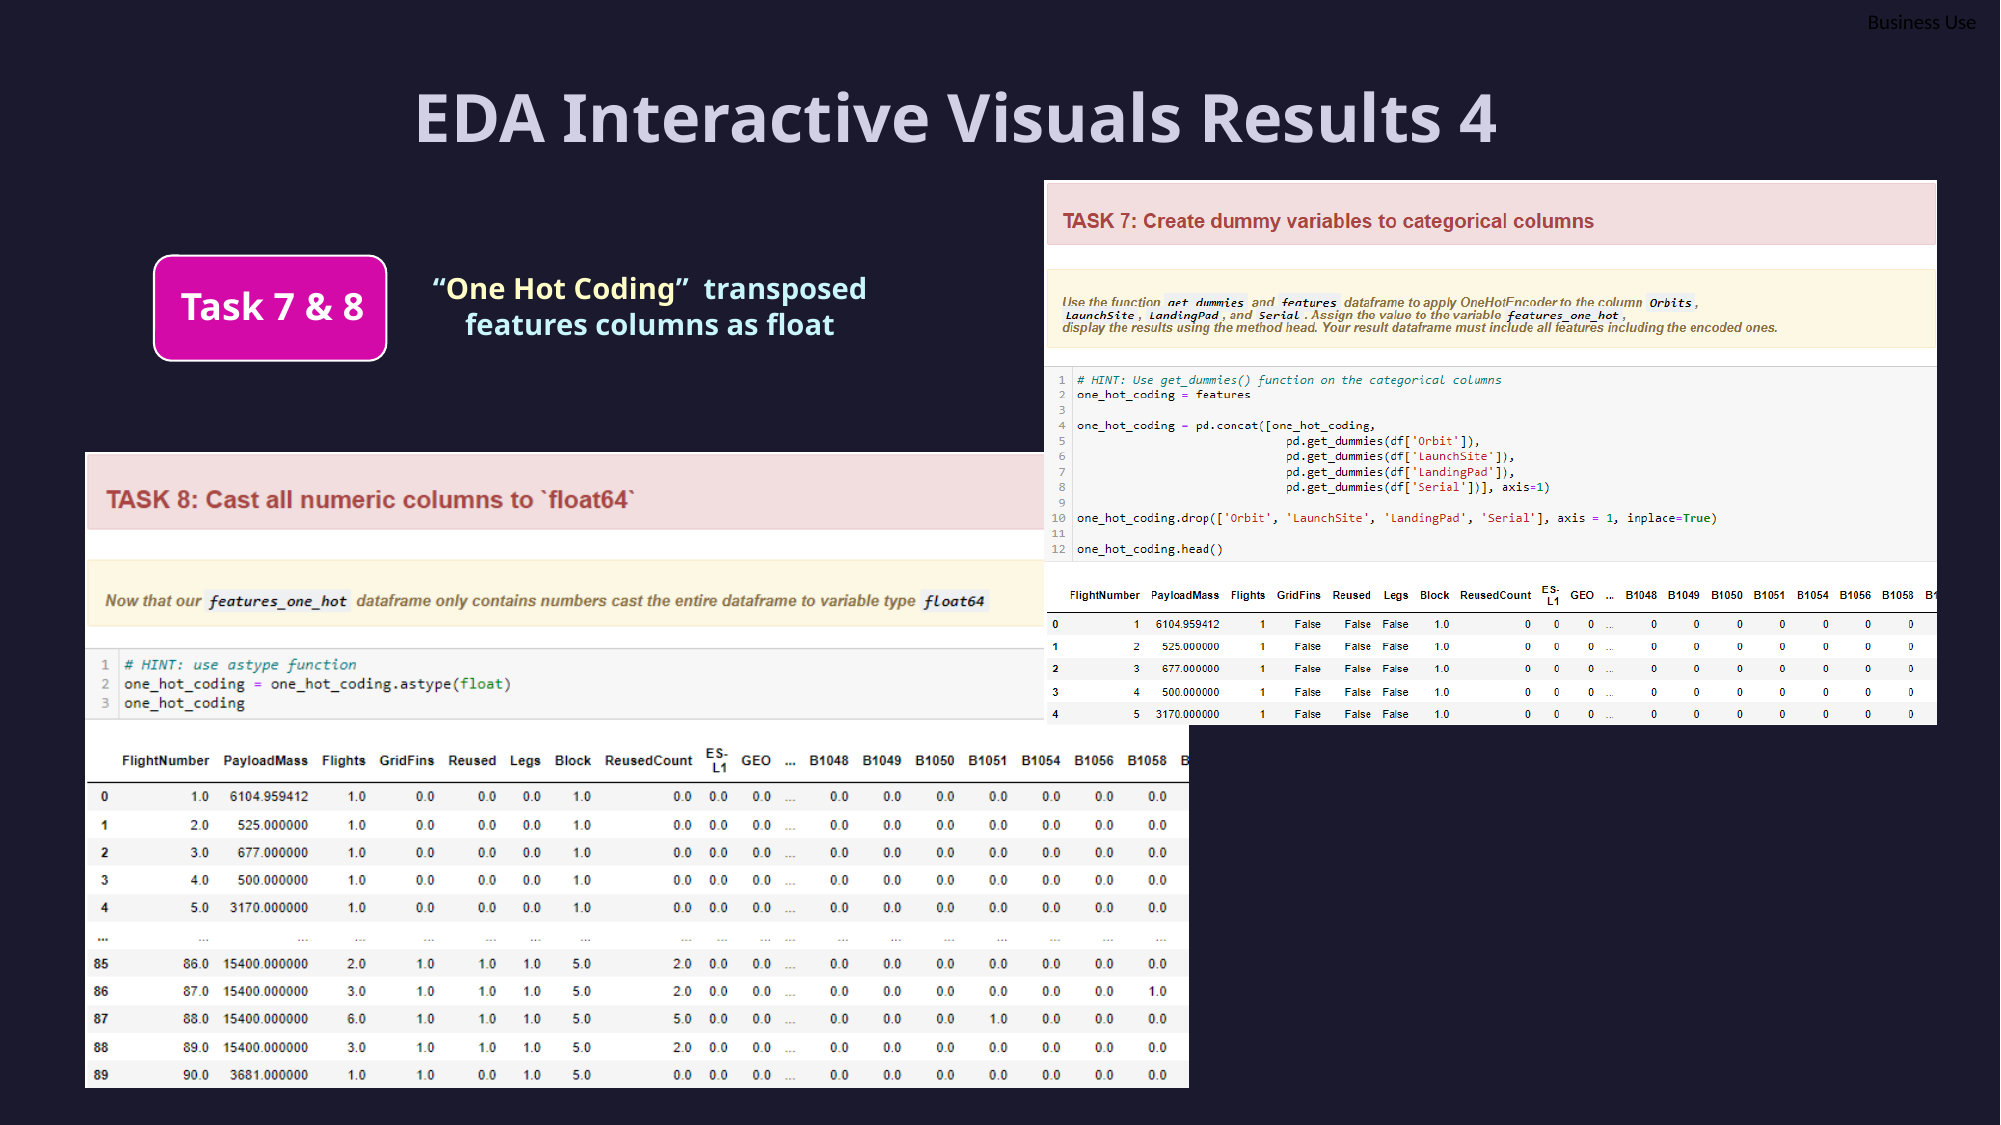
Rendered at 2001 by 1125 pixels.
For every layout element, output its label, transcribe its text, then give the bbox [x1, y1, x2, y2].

text_box EDA Interactive Visuals Results 4 [340, 67, 1572, 163]
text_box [85, 200, 933, 452]
picture [84, 180, 1937, 1088]
